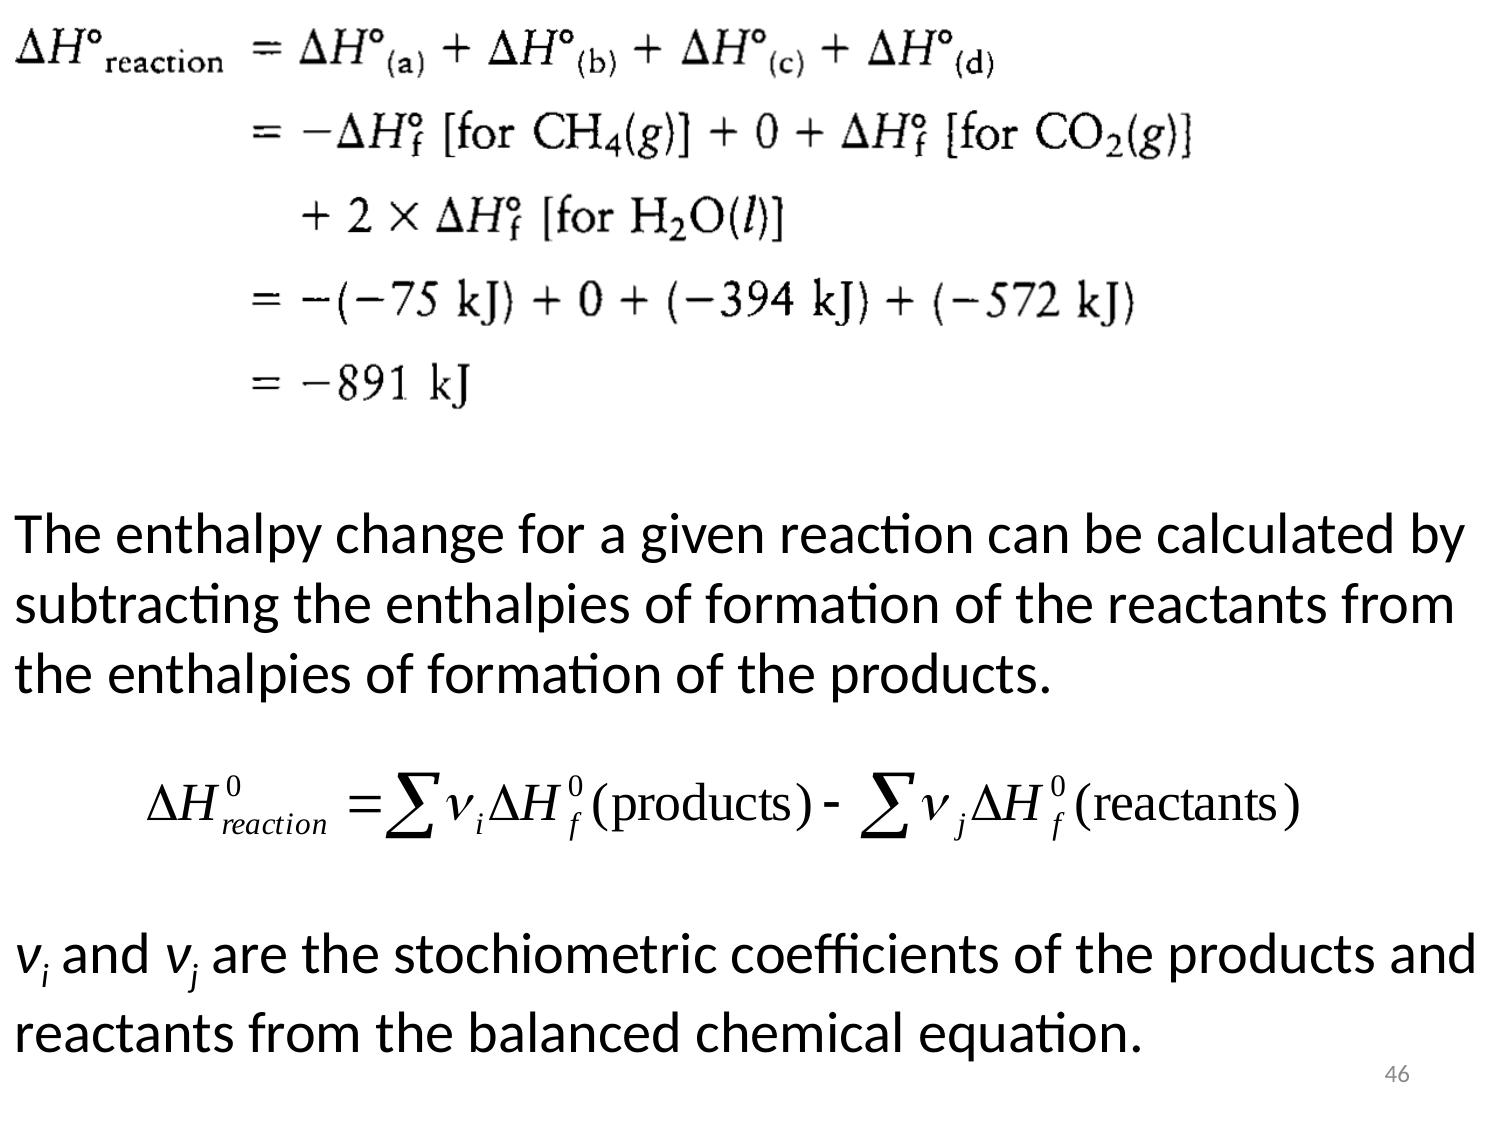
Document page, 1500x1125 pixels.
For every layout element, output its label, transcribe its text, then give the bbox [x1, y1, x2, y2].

slide_number 46 [1074, 1042, 1425, 1103]
picture [0, 0, 1208, 416]
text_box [137, 762, 1312, 853]
text_box The enthalpy change for a given reaction can be calculated by subtracting the enthalpies of formation of the reactants from the enthalpies of formation of the products. νi and νj are the stochiometric coefficients of the products and reactants from the balanced chemical equation. [0, 487, 1500, 1072]
